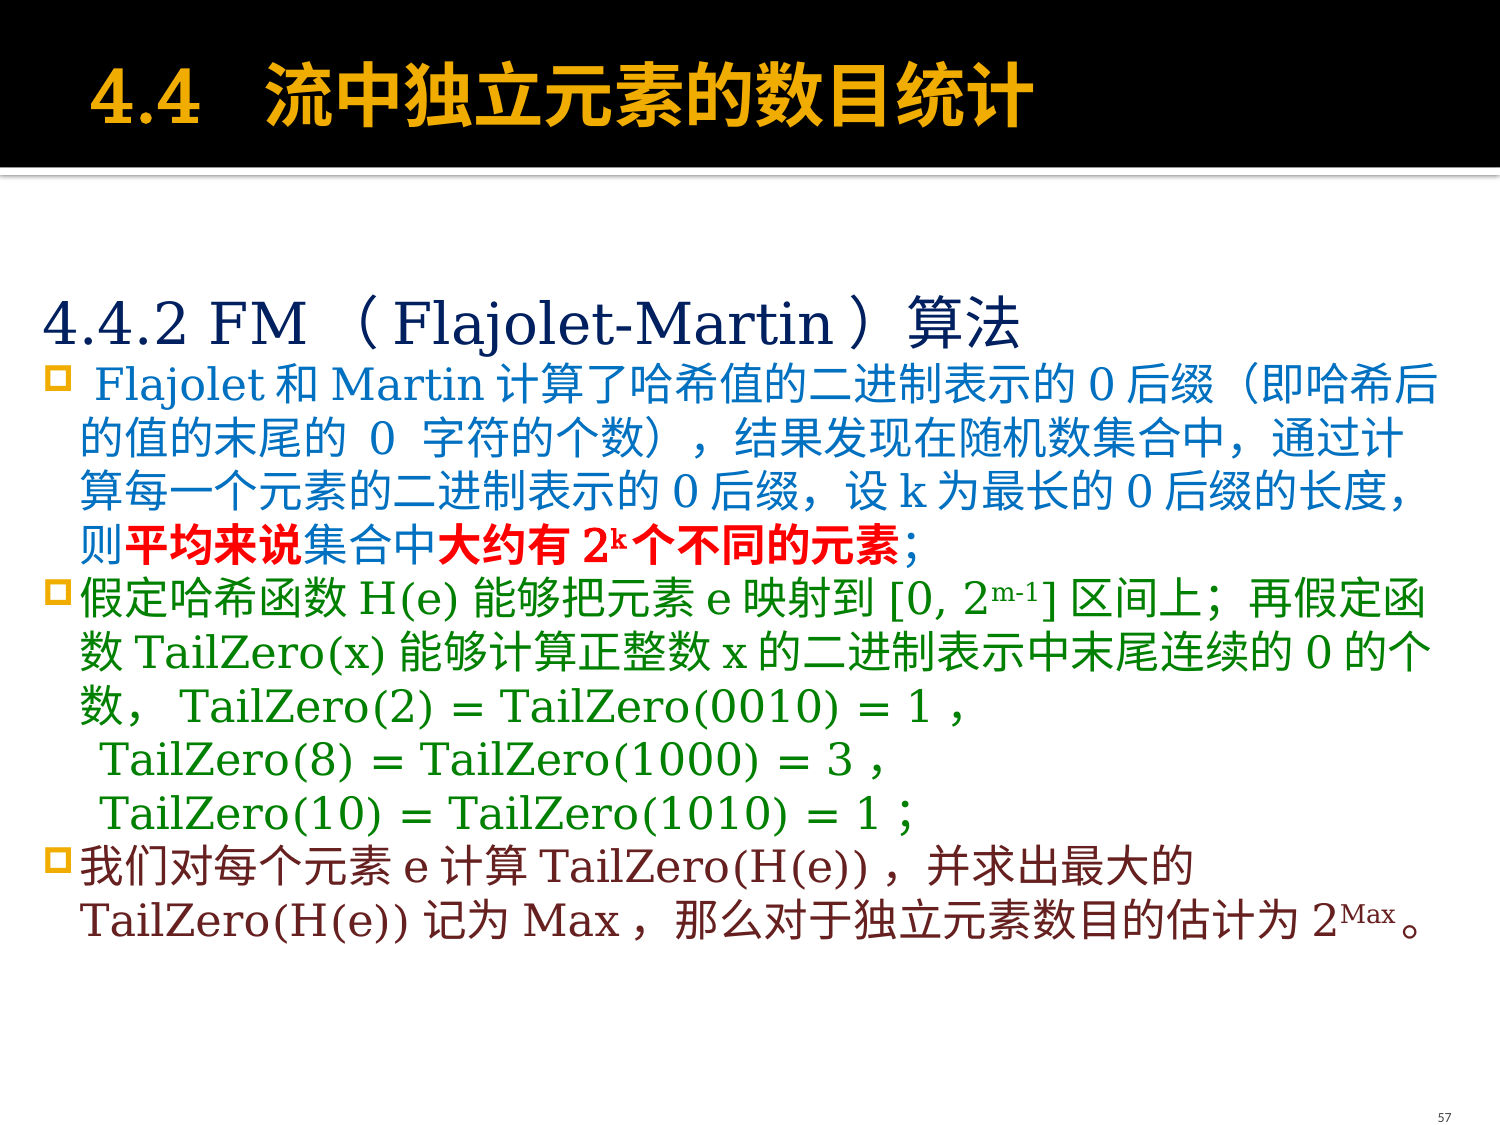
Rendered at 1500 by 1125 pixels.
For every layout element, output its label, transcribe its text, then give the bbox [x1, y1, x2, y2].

slide_number 57 [1345, 1080, 1467, 1125]
list 4.4.2 FM（Flajolet-Martin）算法 Flajolet和Martin计算了哈希值的二进制表示的0后缀（即哈希后的值的末尾的 0 字符的个数），结果发现在随机数集合中，通过计算每一个元素的二进制表示的0后缀，设k为最长的0后缀的长度，则平均来说集合中大约有2k个不同的元素； 假定哈希函数H(e)能够把元素e映射到[0, 2m-1]区间上；再假定函数TailZero(x)能够计算正整数x的二进制表示中末尾连续的0的个数，TailZero(2) = TailZero(0010) = 1， TailZero(8) = TailZero(1000) = 3， TailZero(10) = TailZero(1010) = 1； 我们对每个元素e计算TailZero(H(e))，并求出最大的TailZero(H(e))记为Max，那么对于独立元素数目的估计为2Max。 [19, 271, 1464, 1004]
title 4.4 流中独立元素的数目统计 [75, 12, 1425, 175]
